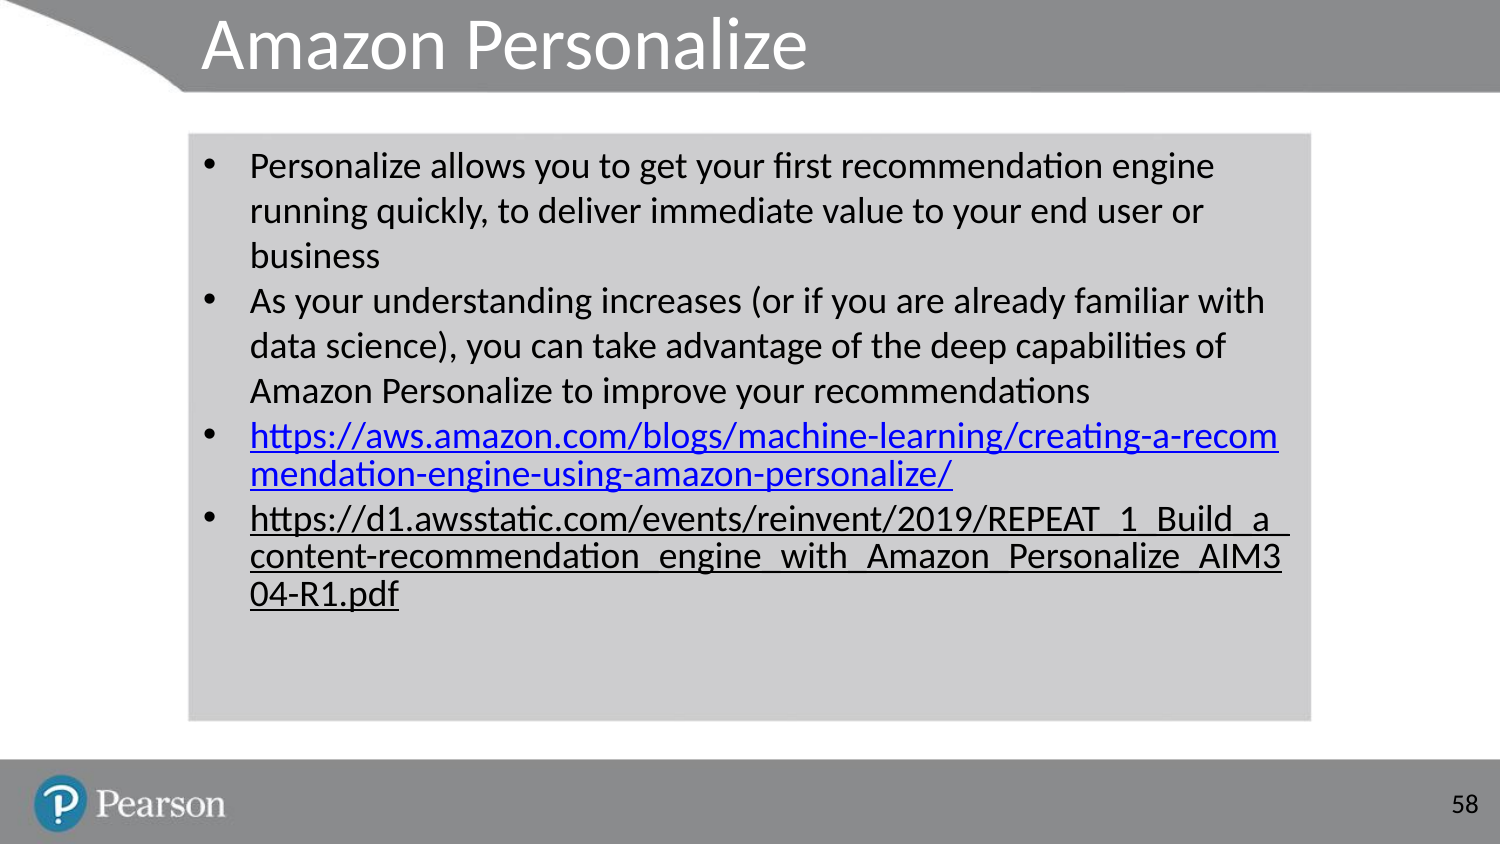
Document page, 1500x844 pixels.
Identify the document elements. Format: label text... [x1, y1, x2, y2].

picture [0, 0, 1500, 844]
slide_number ‹#› [1403, 779, 1494, 844]
list Personalize allows you to get your first recommendation engine running quickly, to deliver immediate value to your end user or business As your understanding increases (or if you are already familiar with data science), you can take advantage of the deep capabilities of Amazon Personalize to improve your recommendations https://aws.amazon.com/blogs/machine-learning/creating-a-recommendation-engine-using-amazon-personalize/ https://d1.awsstatic.com/events/reinvent/2019/REPEAT_1_Build_a_content-recommendation_engine_with_Amazon_Personalize_AIM304-R1.pdf [188, 133, 1311, 716]
title Amazon Personalize [186, 0, 1426, 80]
